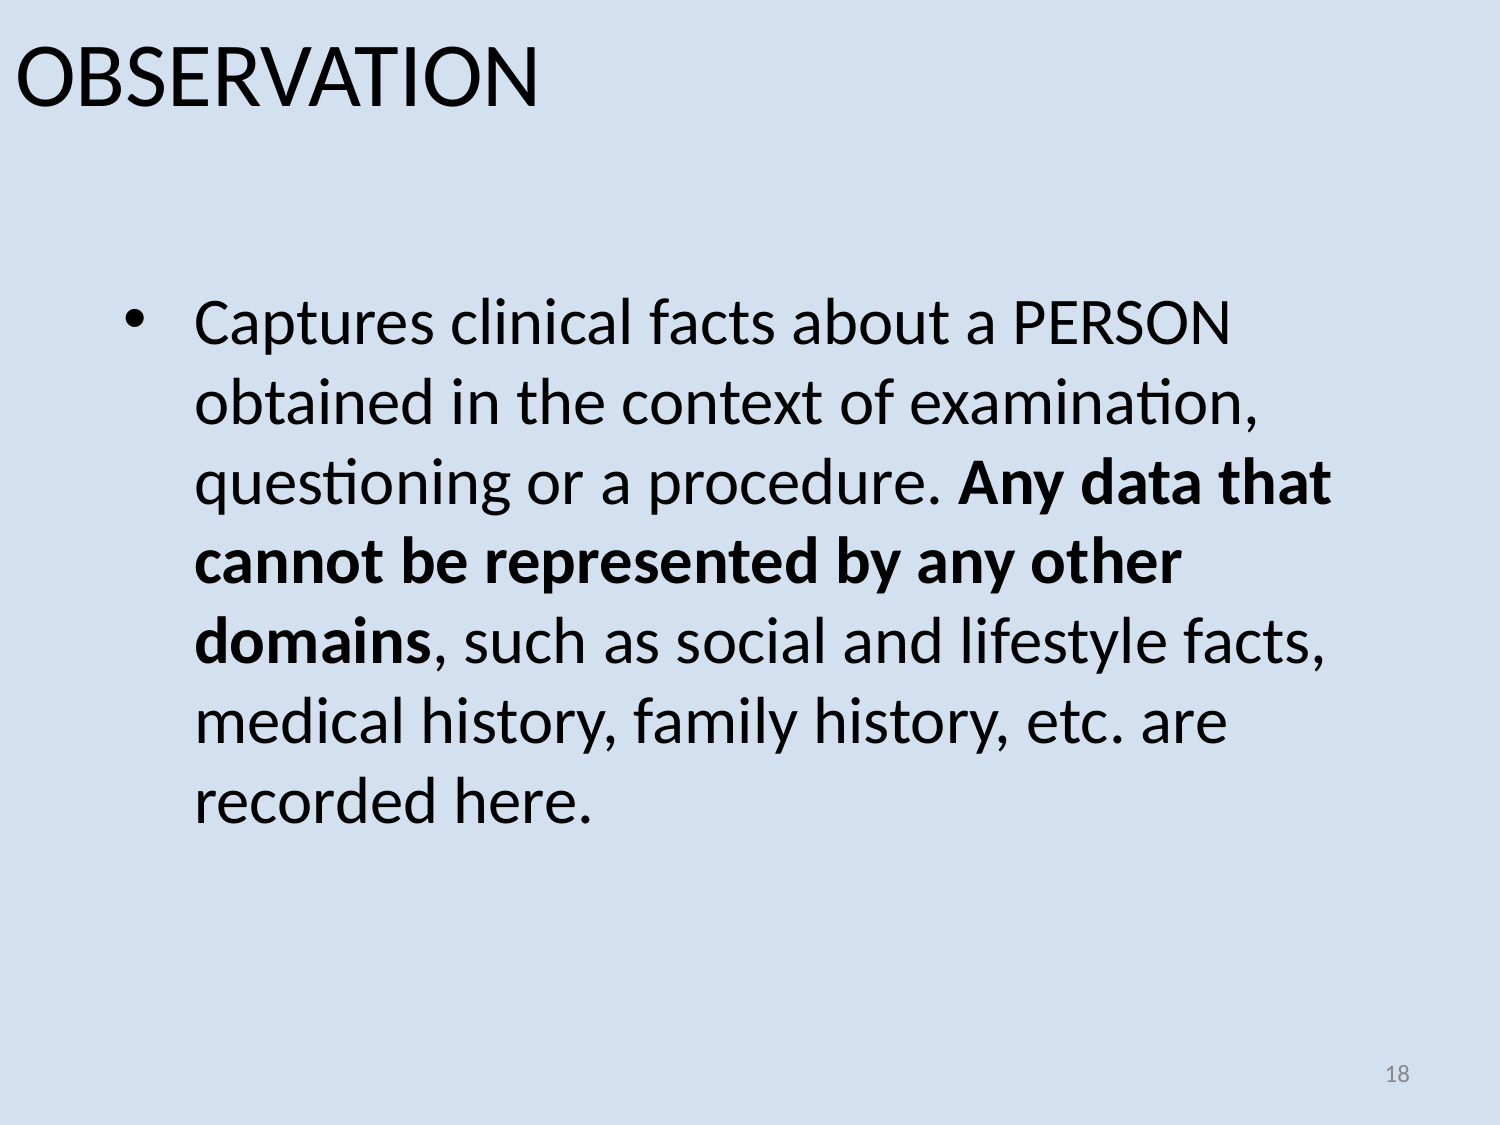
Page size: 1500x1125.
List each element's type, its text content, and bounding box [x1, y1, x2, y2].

list Captures clinical facts about a PERSON obtained in the context of examination, questioning or a procedure. Any data that cannot be represented by any other domains, such as social and lifestyle facts, medical history, family history, etc. are recorded here. [75, 262, 1425, 1005]
slide_number 18 [1074, 1042, 1425, 1103]
title OBSERVATION [0, 0, 1425, 188]
